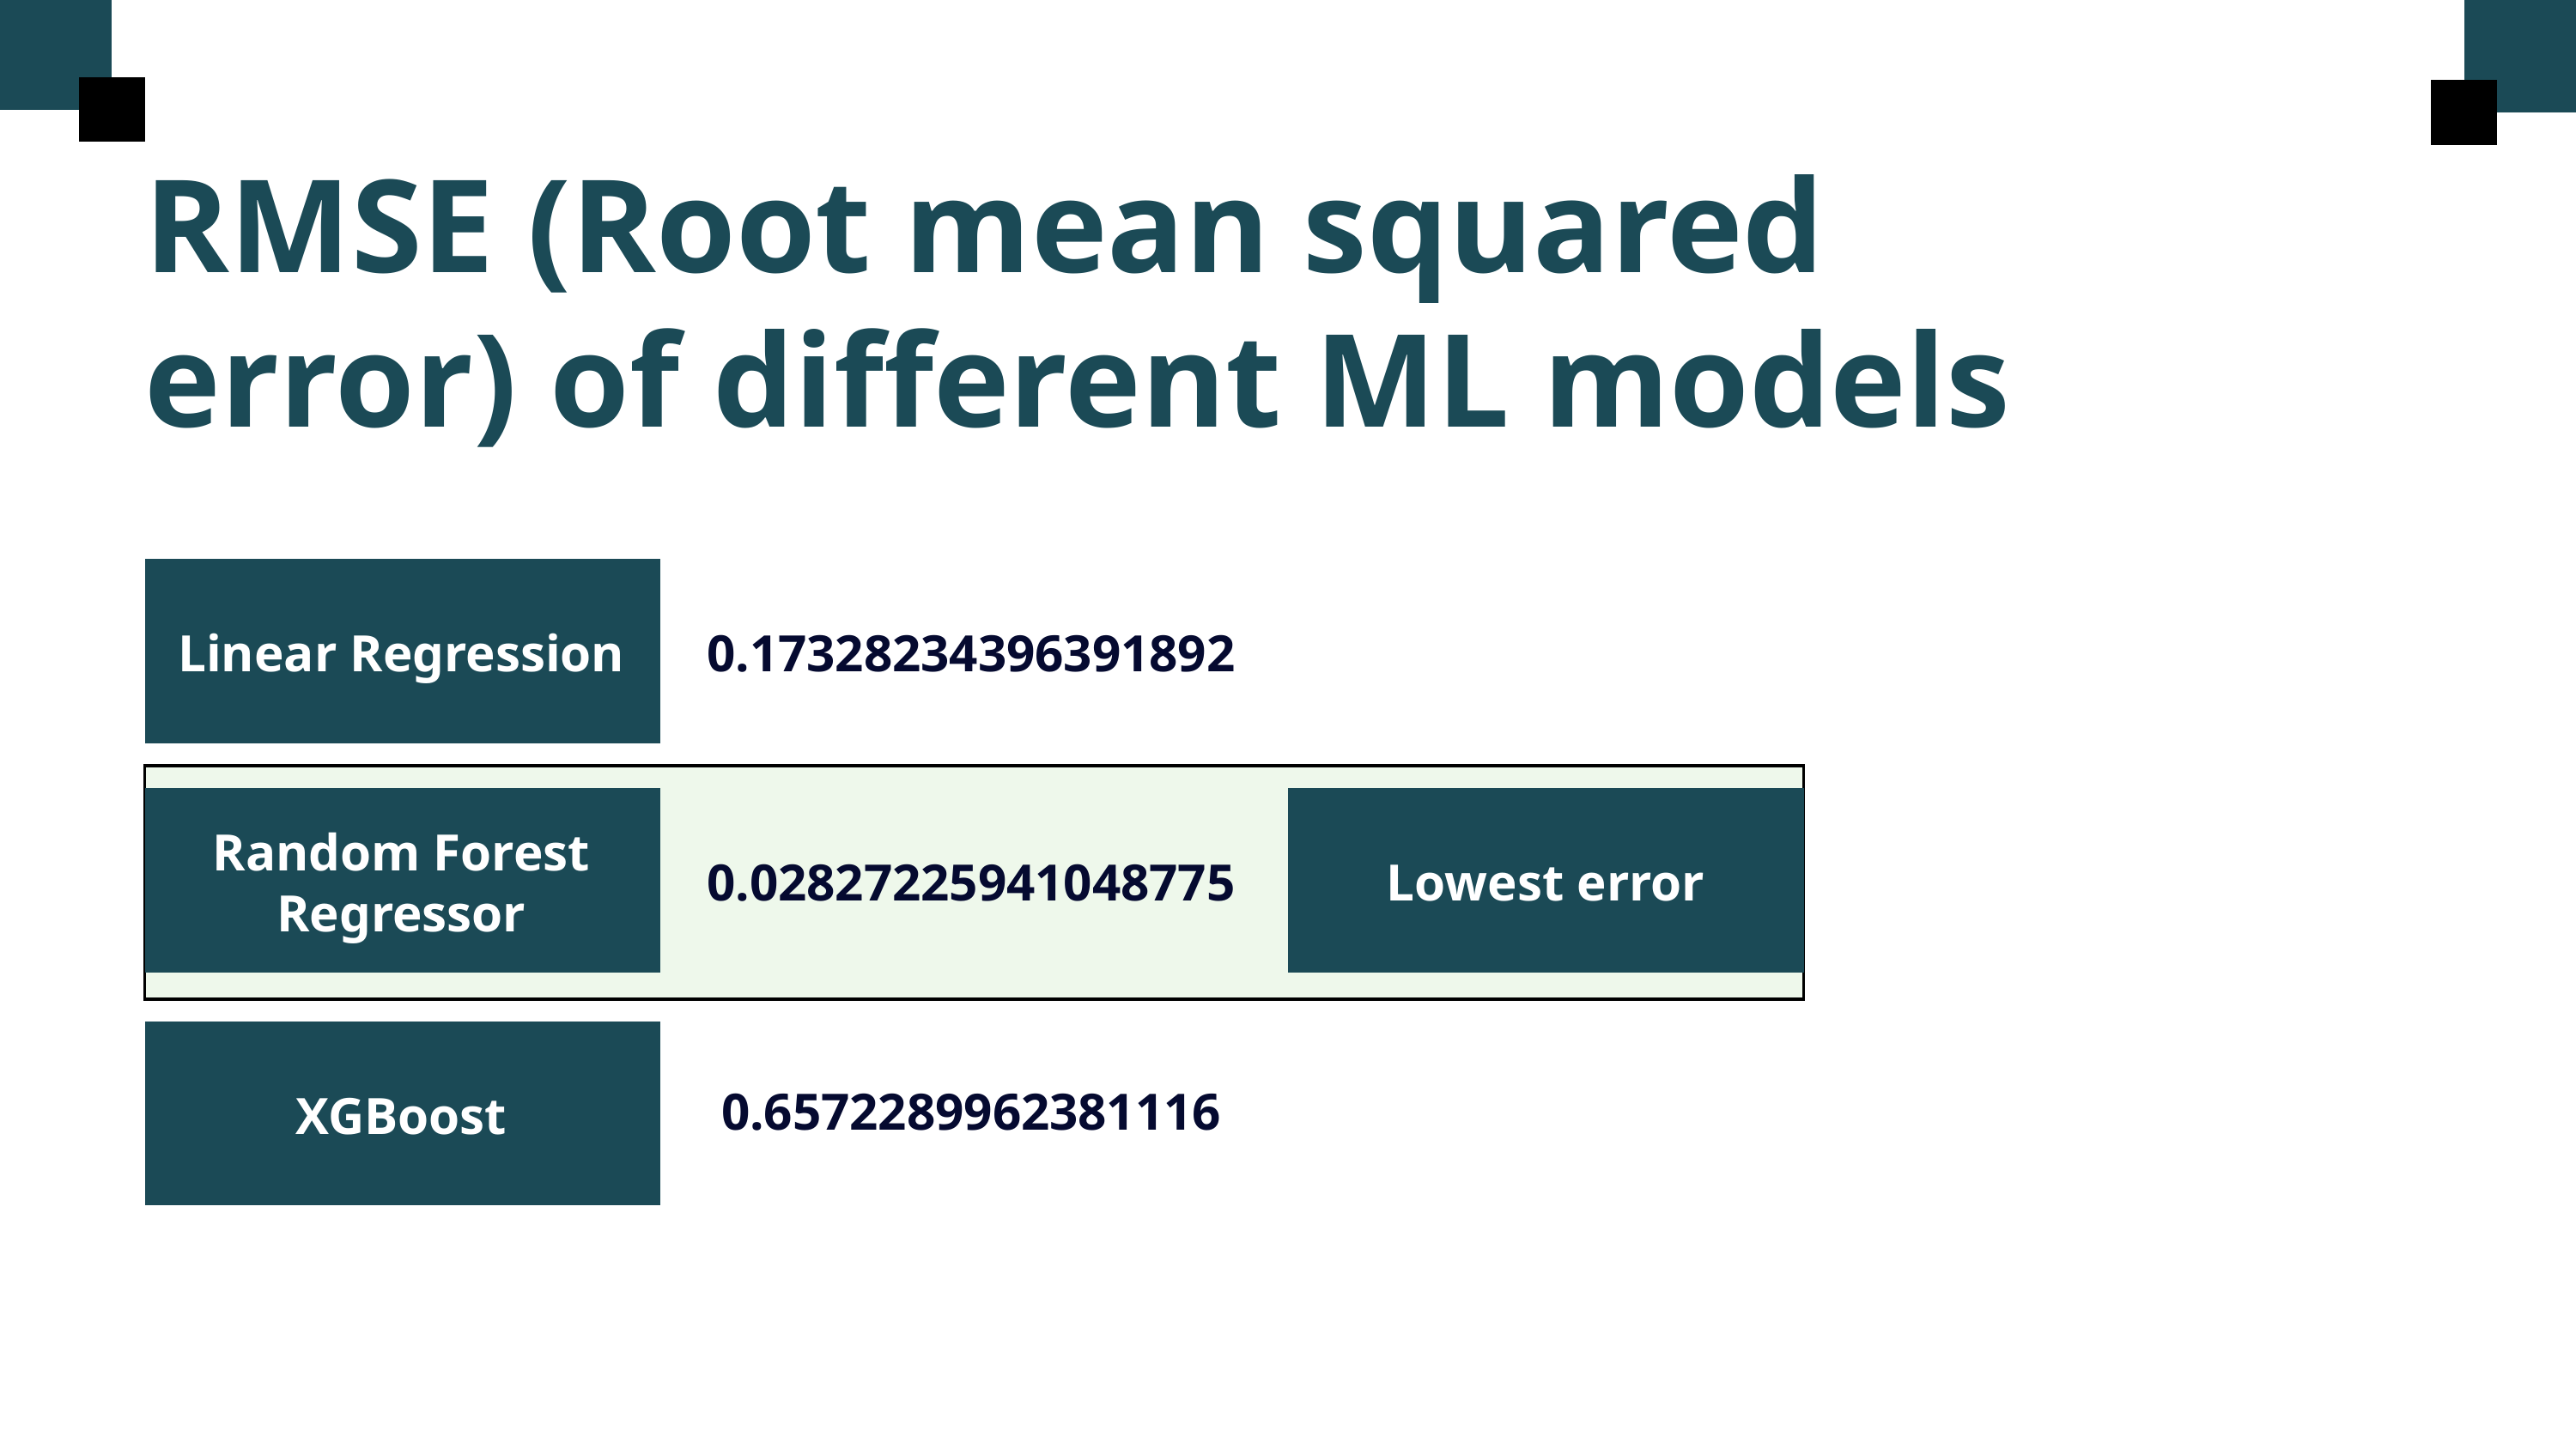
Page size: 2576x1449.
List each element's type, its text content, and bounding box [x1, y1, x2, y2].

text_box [144, 559, 1804, 1206]
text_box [2431, 79, 2498, 145]
text_box RMSE (Root mean squared error) of different ML models [144, 143, 2089, 453]
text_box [0, 0, 112, 110]
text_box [2464, 0, 2576, 113]
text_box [78, 76, 145, 142]
